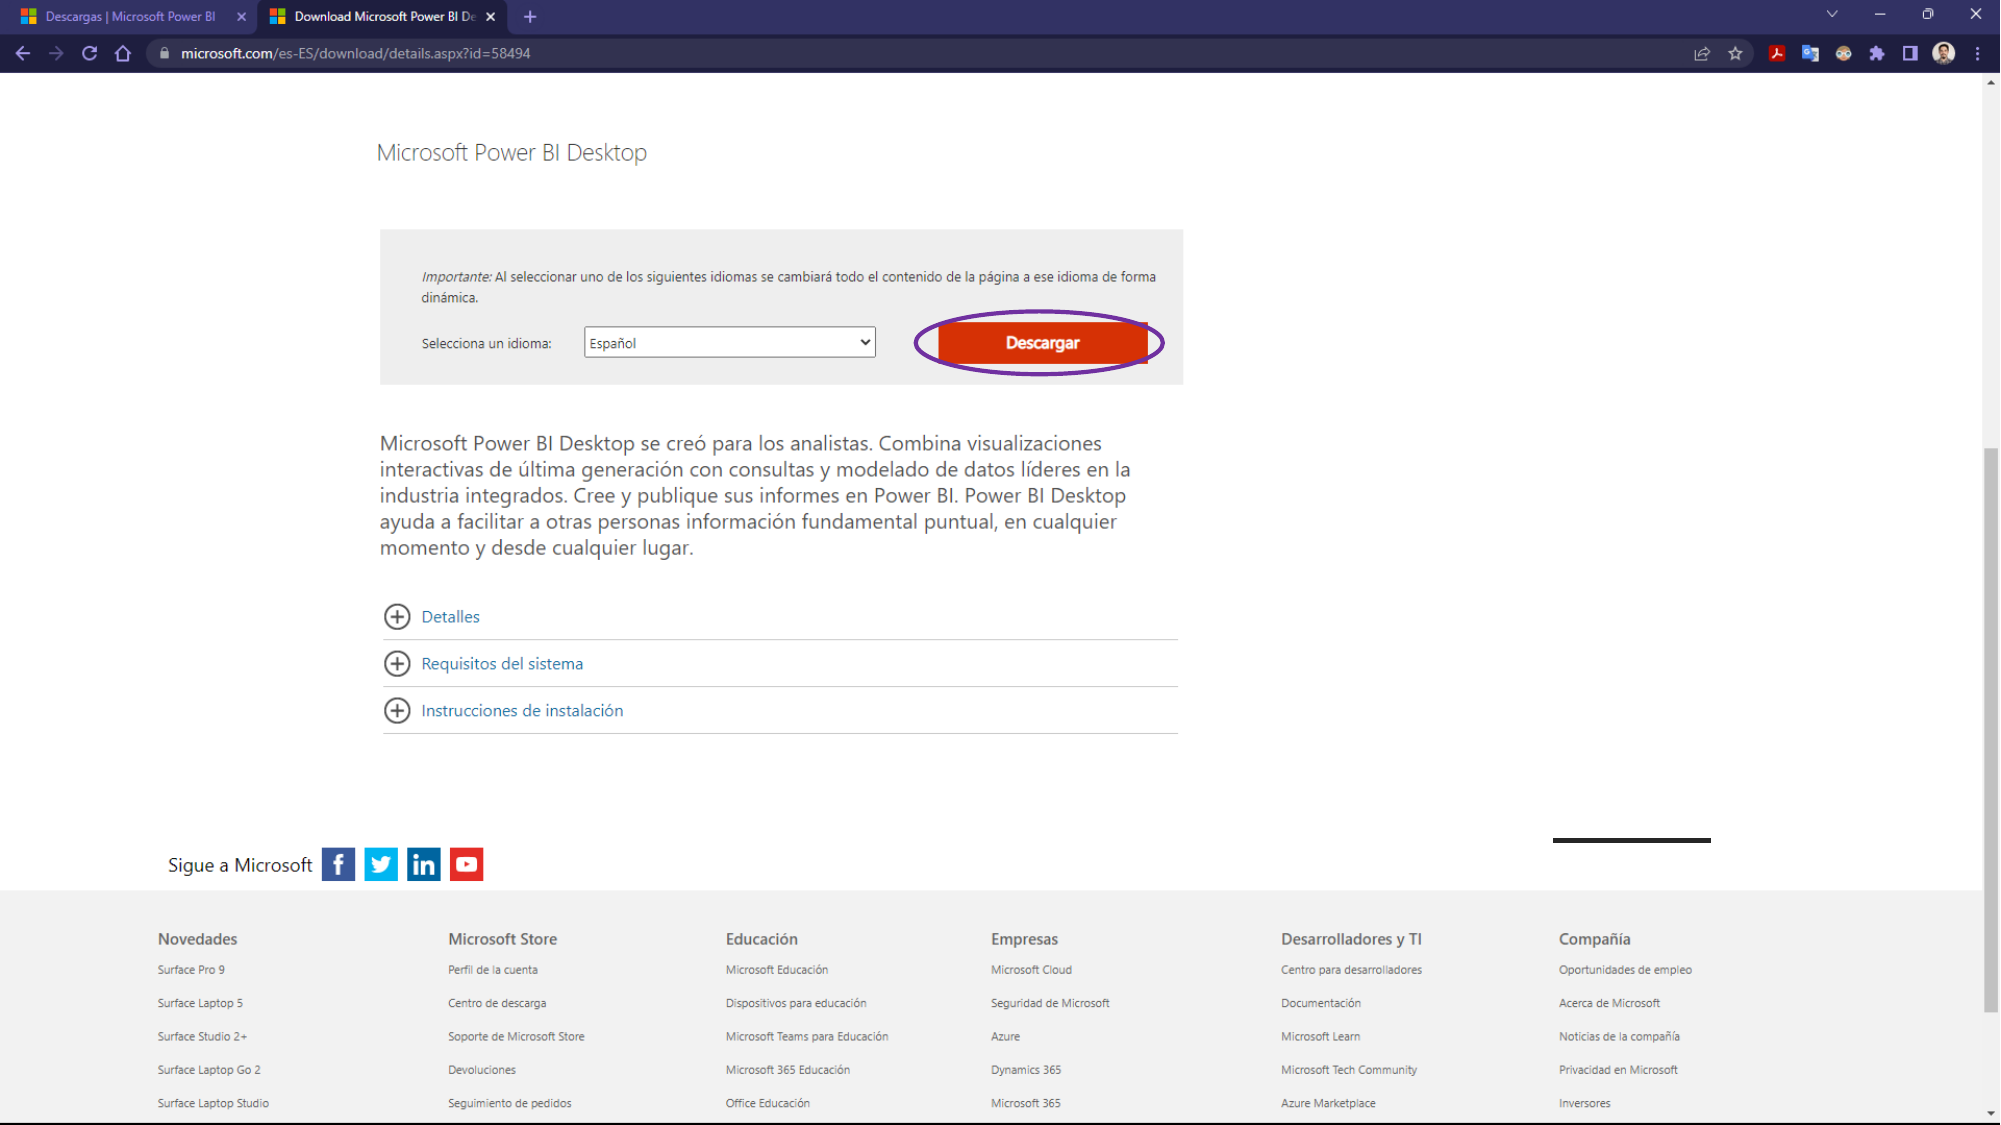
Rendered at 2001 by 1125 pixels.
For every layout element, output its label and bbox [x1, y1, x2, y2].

list [0, 0, 2000, 1125]
